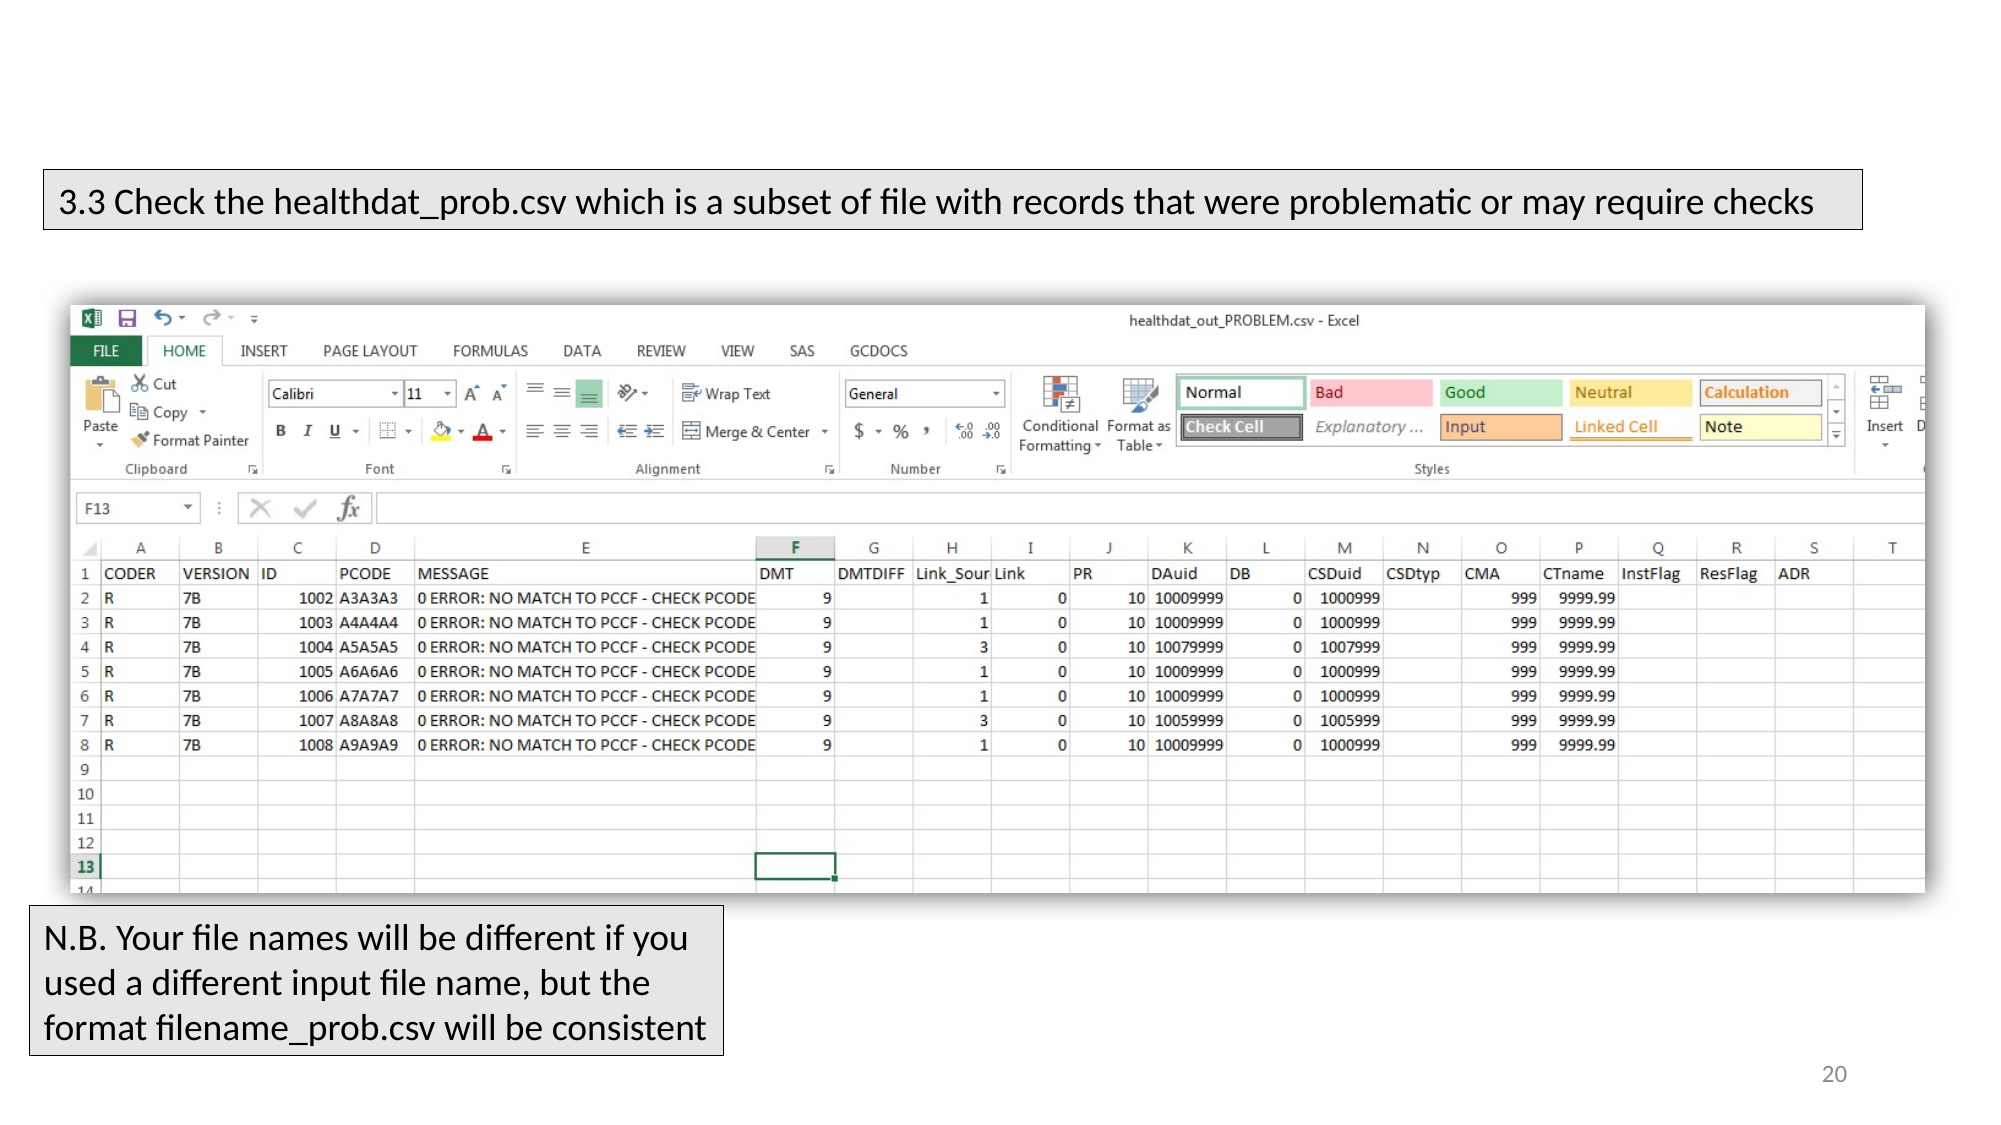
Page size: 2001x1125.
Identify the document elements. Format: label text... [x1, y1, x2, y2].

text_box N.B. Your file names will be different if you used a different input file name, but the format filename_prob.csv will be consistent [29, 905, 724, 1056]
picture [70, 305, 1925, 893]
text_box 3.3 Check the healthdat_prob.csv which is a subset of file with records that were problematic or may require checks [43, 169, 1863, 230]
slide_number 20 [1412, 1042, 1863, 1103]
